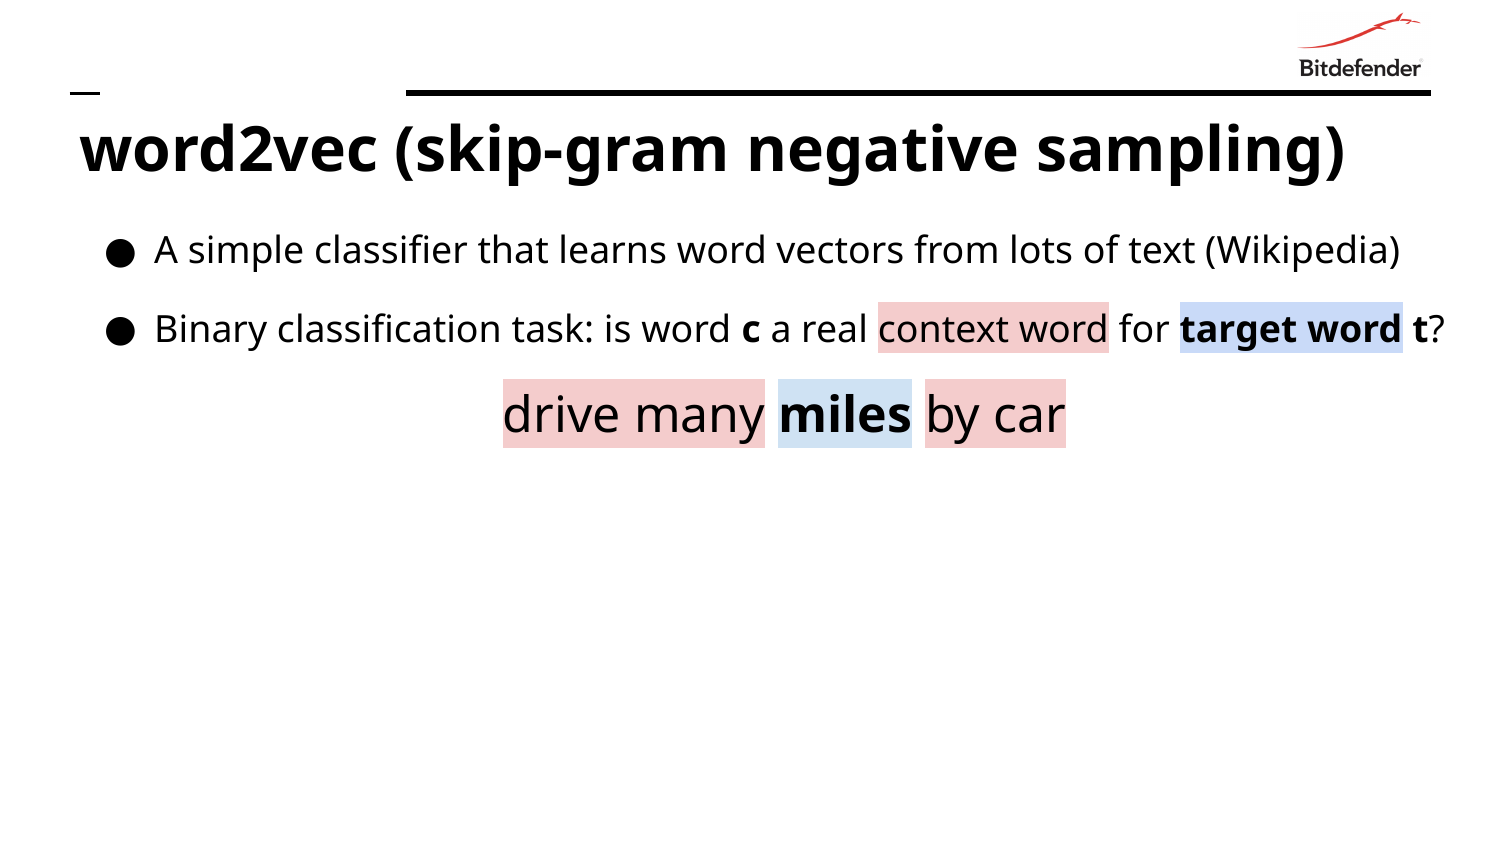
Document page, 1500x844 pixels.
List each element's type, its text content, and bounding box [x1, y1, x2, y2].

list A simple classifier that learns word vectors from lots of text (Wikipedia) Binary classification task: is word c a real context word for target word t? drive many miles by car [64, 211, 1475, 805]
picture [1297, 12, 1431, 77]
title word2vec (skip-gram negative sampling) [64, 94, 1431, 199]
